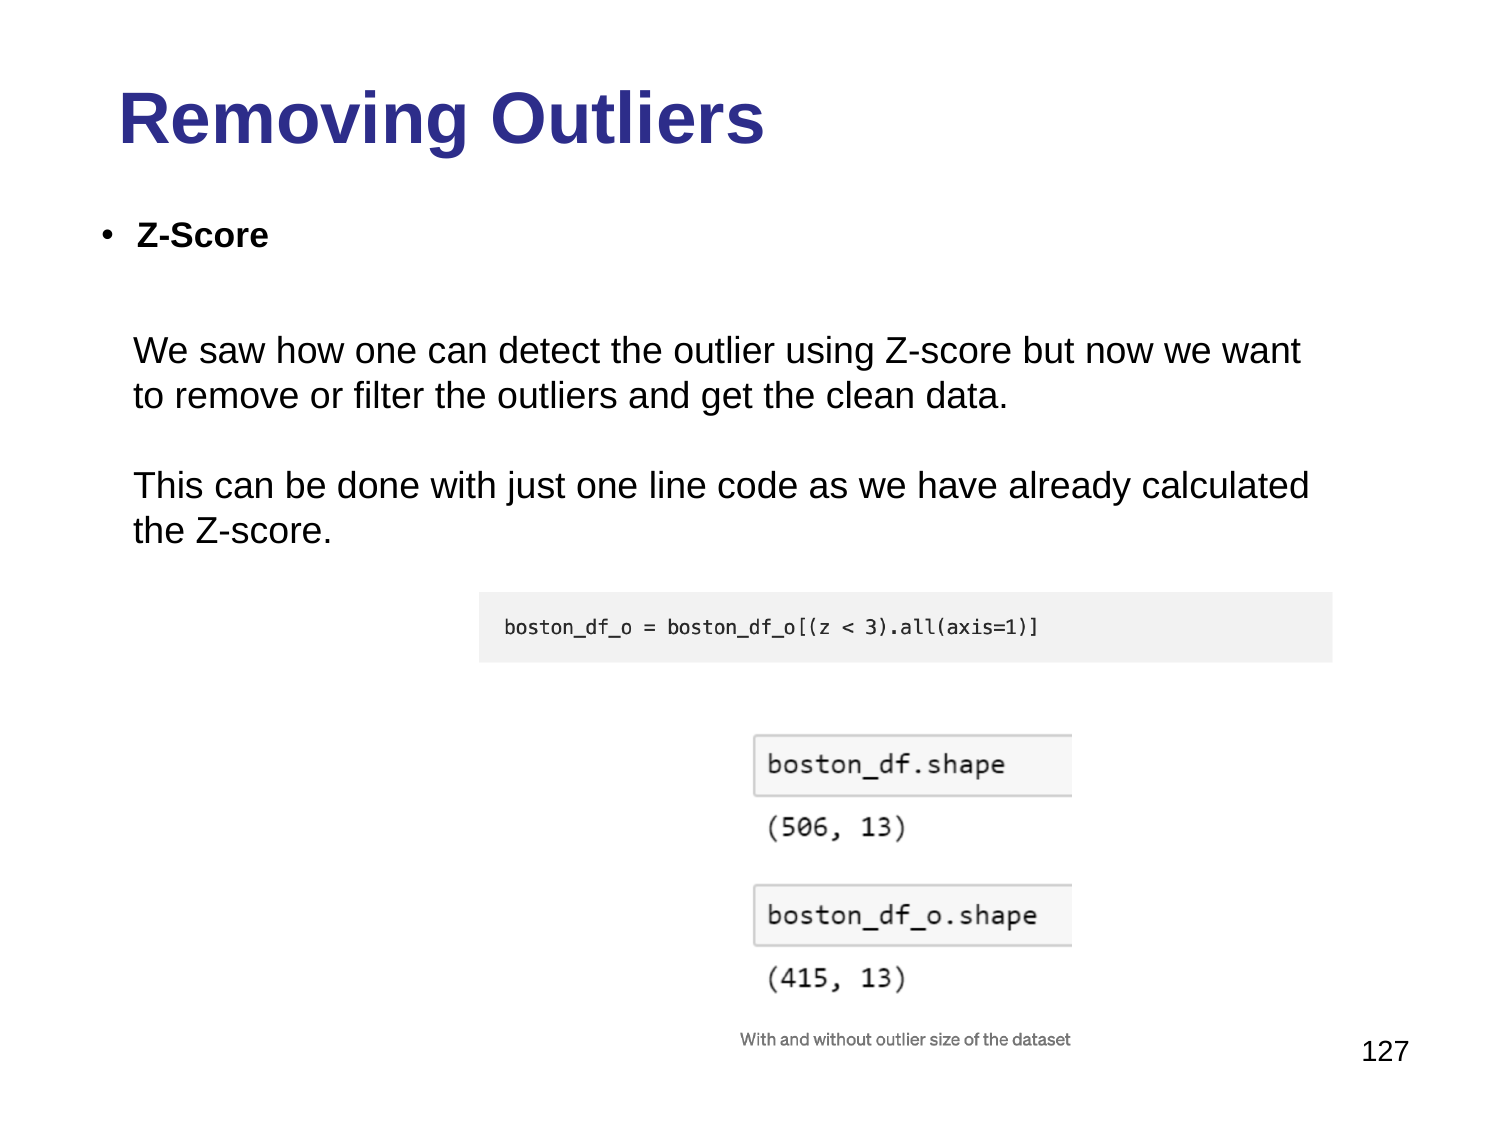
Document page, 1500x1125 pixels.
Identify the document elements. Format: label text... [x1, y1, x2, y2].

text_box [49, 172, 1447, 292]
slide_number 127 [1074, 1024, 1426, 1103]
picture [474, 588, 1334, 1066]
text_box Z-Score [86, 292, 598, 916]
text_box We saw how one can detect the outlier using Z-score but now we want to remove or filter the outliers and get the clean data. This can be done with just one line code as we have already calculated the Z-score. [118, 318, 1338, 559]
title Removing Outliers [103, 12, 1397, 172]
